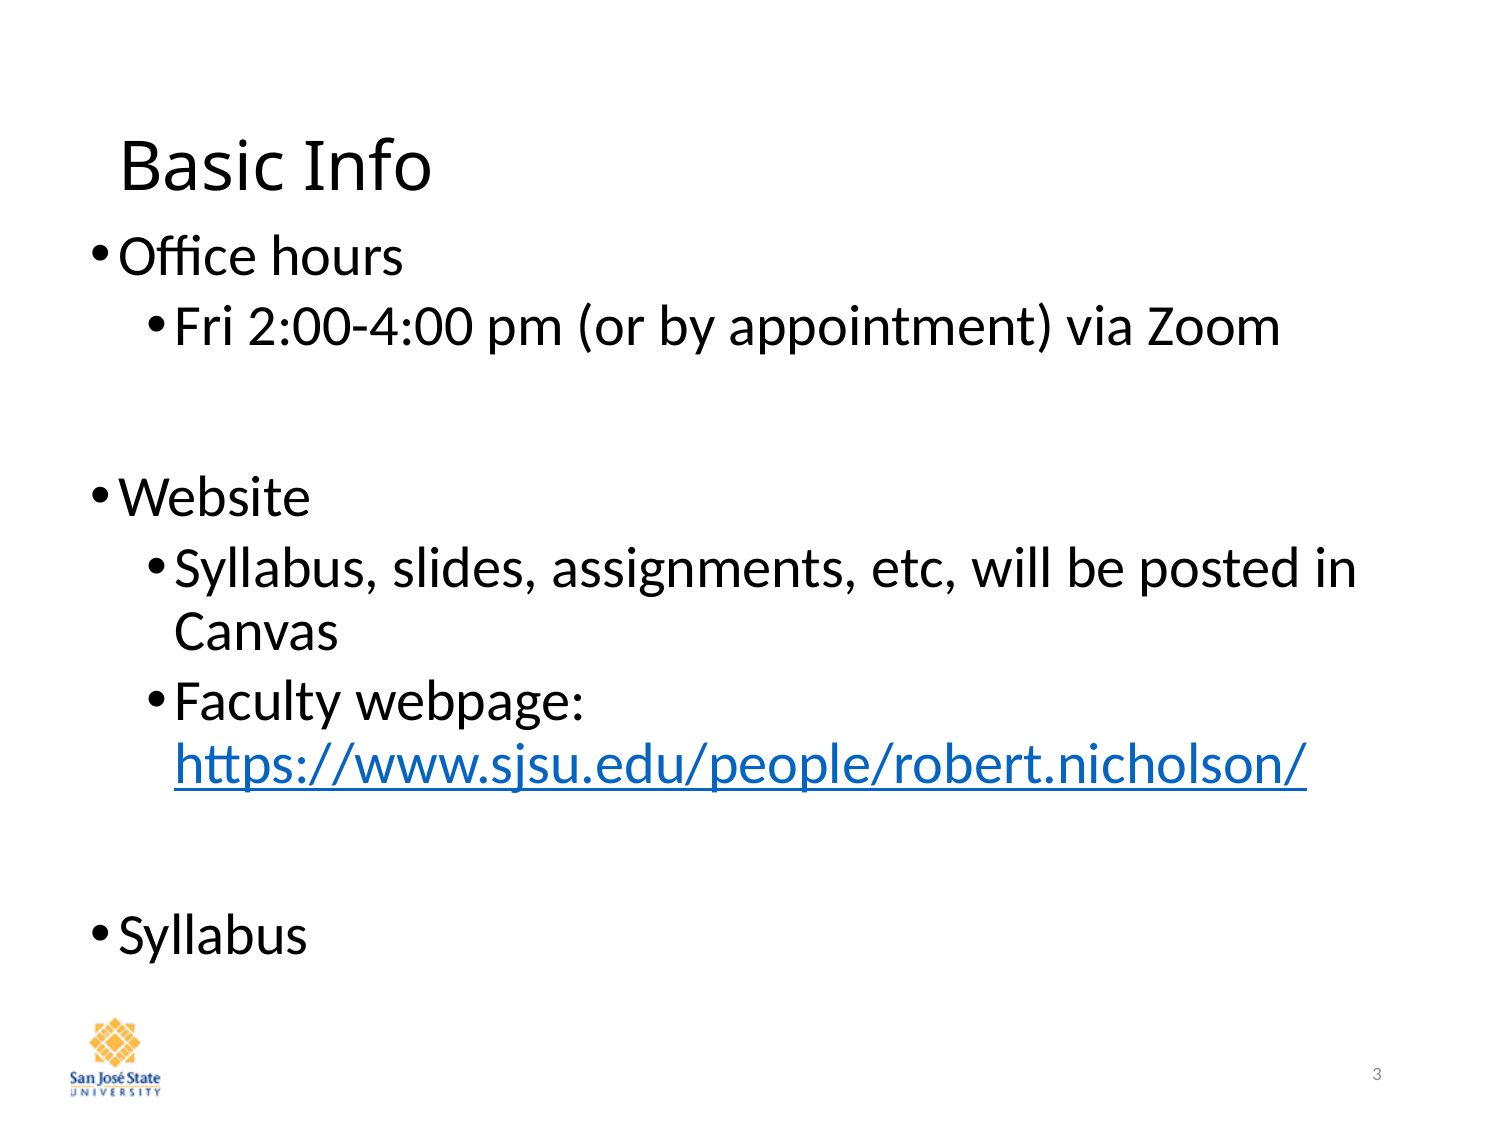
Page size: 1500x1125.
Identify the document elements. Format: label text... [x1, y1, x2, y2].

picture [60, 1012, 166, 1112]
title Basic Info [103, 59, 1397, 217]
slide_number 3 [1059, 1042, 1397, 1103]
list Office hours Fri 2:00-4:00 pm (or by appointment) via Zoom Website Syllabus, slides, assignments, etc, will be posted in Canvas Faculty webpage: https://www.sjsu.edu/people/robert.nicholson/ Syllabus [75, 217, 1425, 1011]
